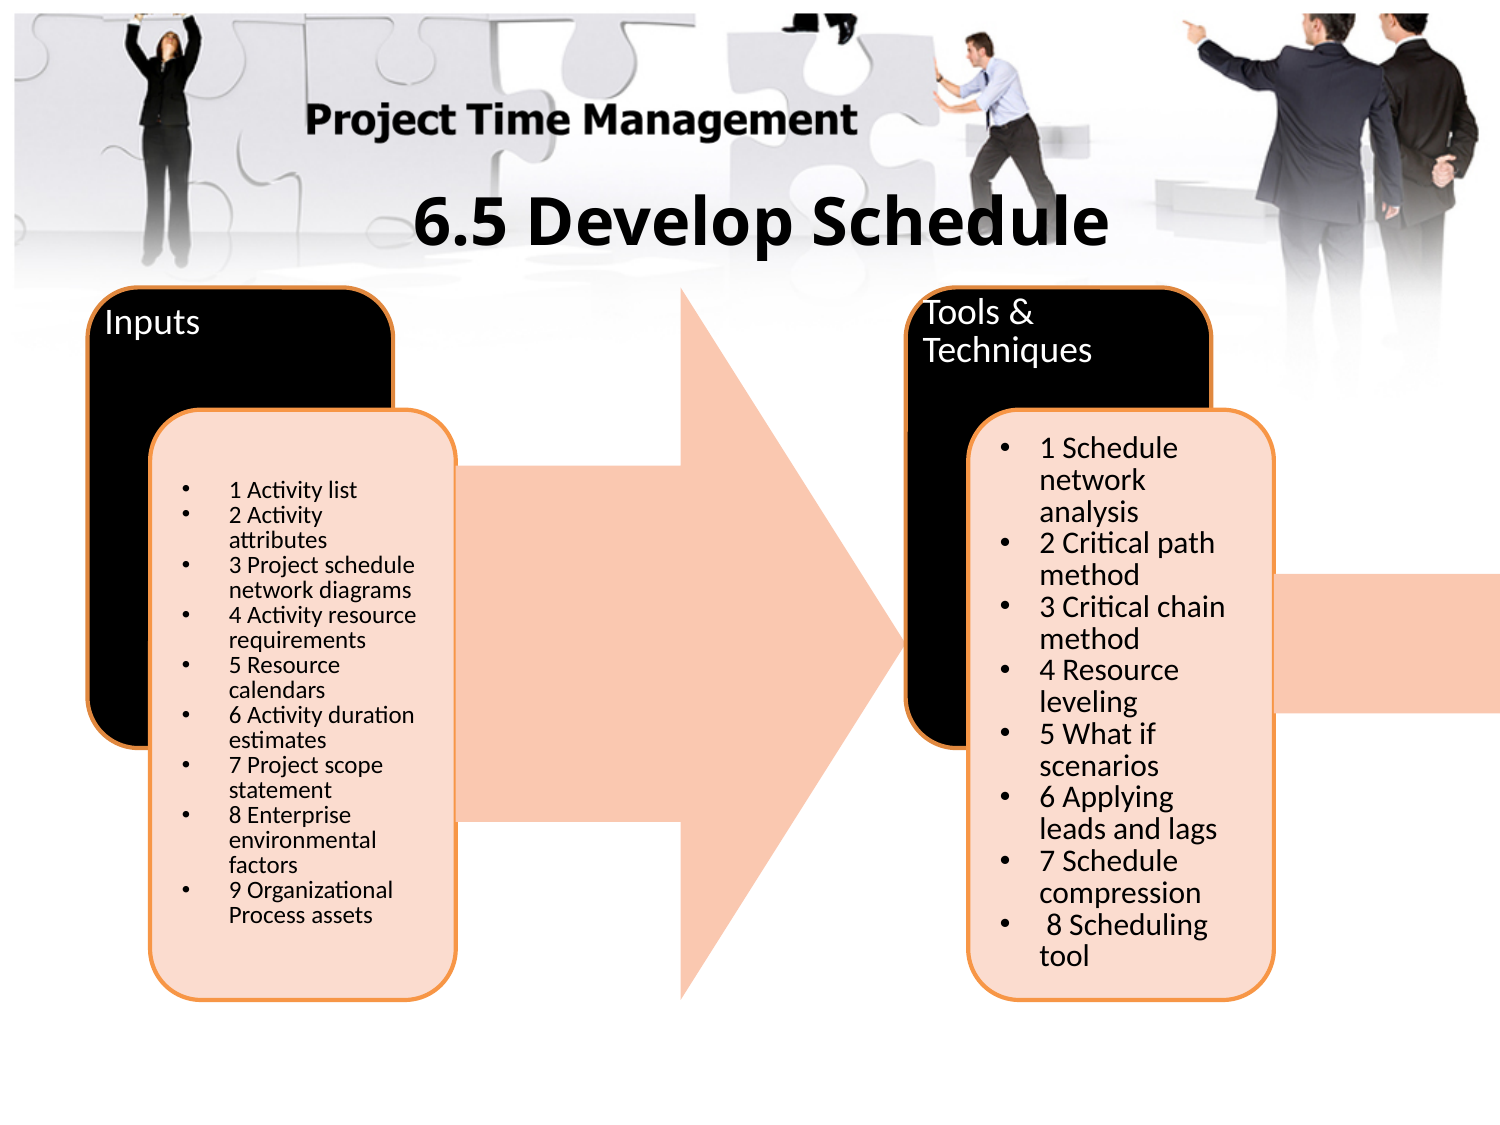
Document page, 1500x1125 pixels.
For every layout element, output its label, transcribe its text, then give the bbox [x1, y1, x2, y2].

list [87, 287, 1438, 1001]
title 6.5 Develop Schedule [87, 162, 1438, 276]
picture [0, 0, 1500, 1125]
